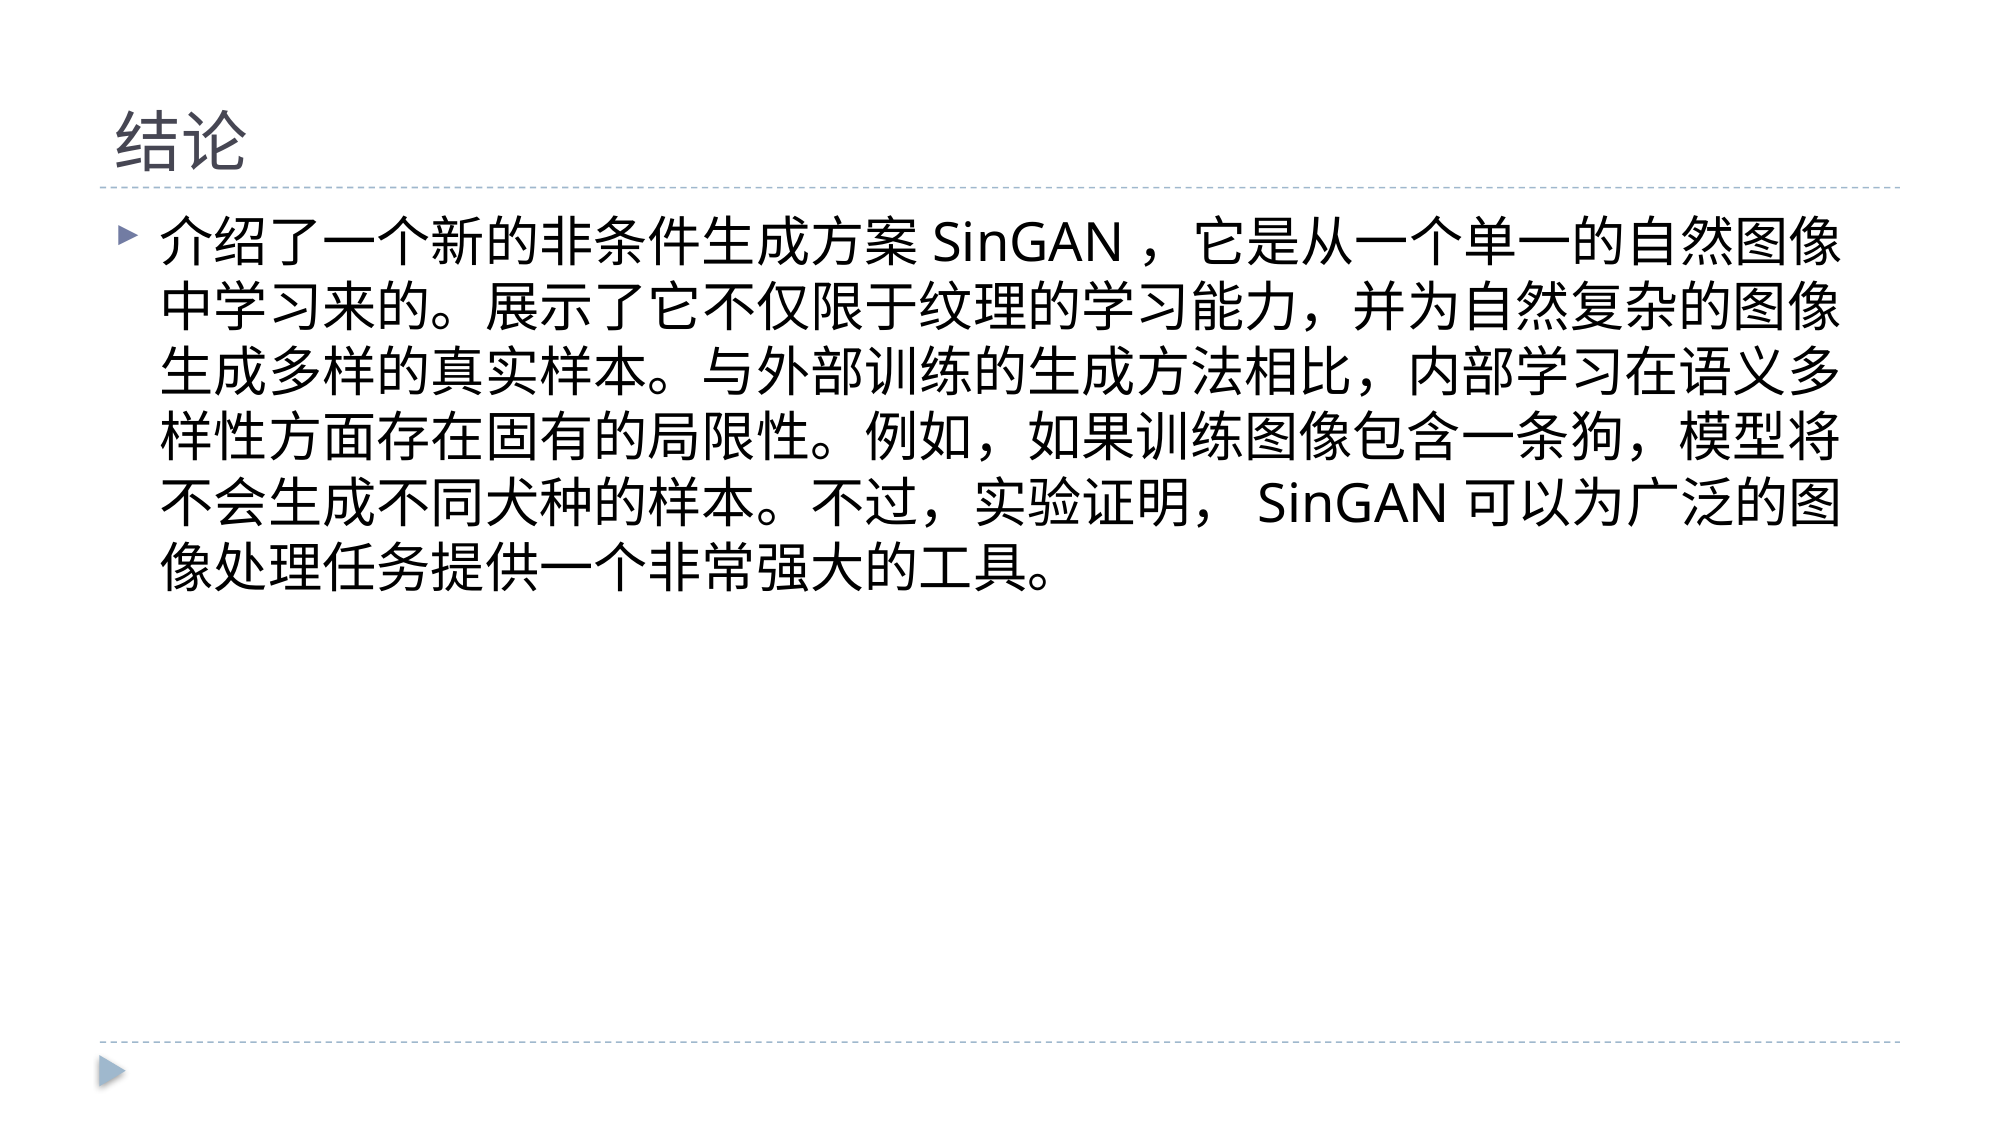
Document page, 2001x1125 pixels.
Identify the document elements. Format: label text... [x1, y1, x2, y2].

title 结论 [99, 24, 1900, 188]
list 介绍了一个新的非条件生成方案SinGAN，它是从一个单一的自然图像中学习来的。展示了它不仅限于纹理的学习能力，并为自然复杂的图像生成多样的真实样本。与外部训练的生成方法相比，内部学习在语义多样性方面存在固有的局限性。例如，如果训练图像包含一条狗，模型将不会生成不同犬种的样本。不过，实验证明，SinGAN可以为广泛的图像处理任务提供一个非常强大的工具。 [99, 200, 1900, 1010]
